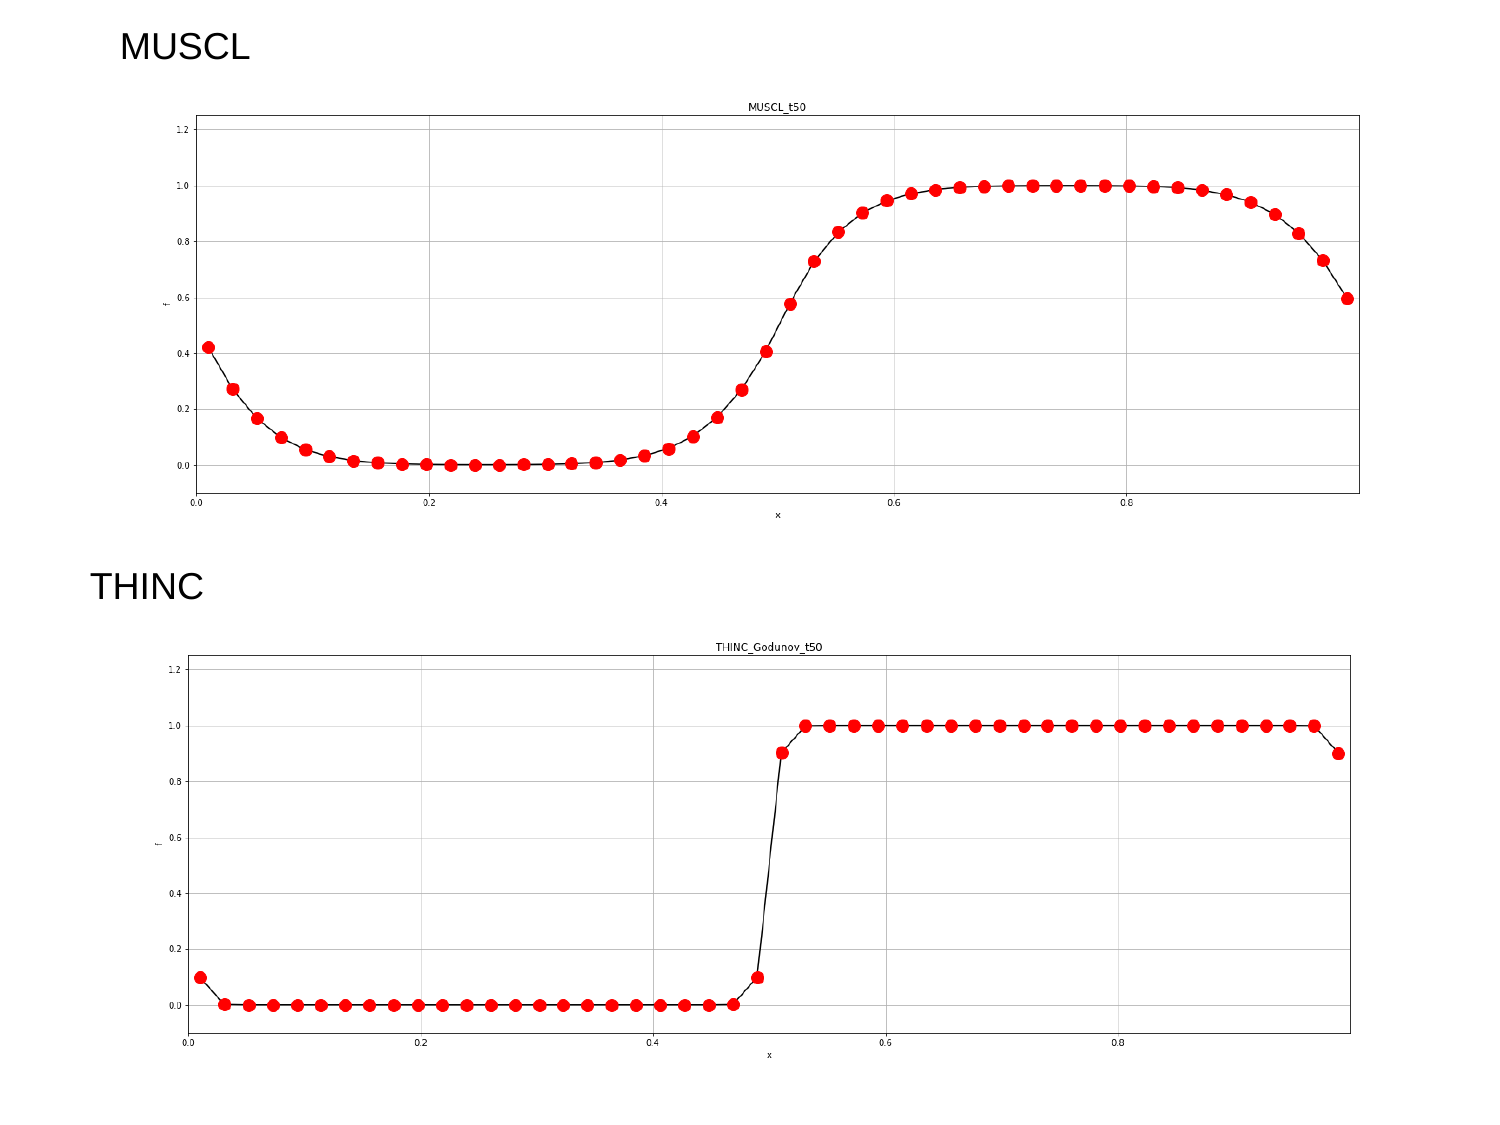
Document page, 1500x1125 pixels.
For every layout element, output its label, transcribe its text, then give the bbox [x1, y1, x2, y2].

picture [8, 54, 1500, 556]
picture [0, 594, 1500, 1096]
text_box THINC [75, 563, 405, 593]
text_box MUSCL [105, 15, 405, 53]
